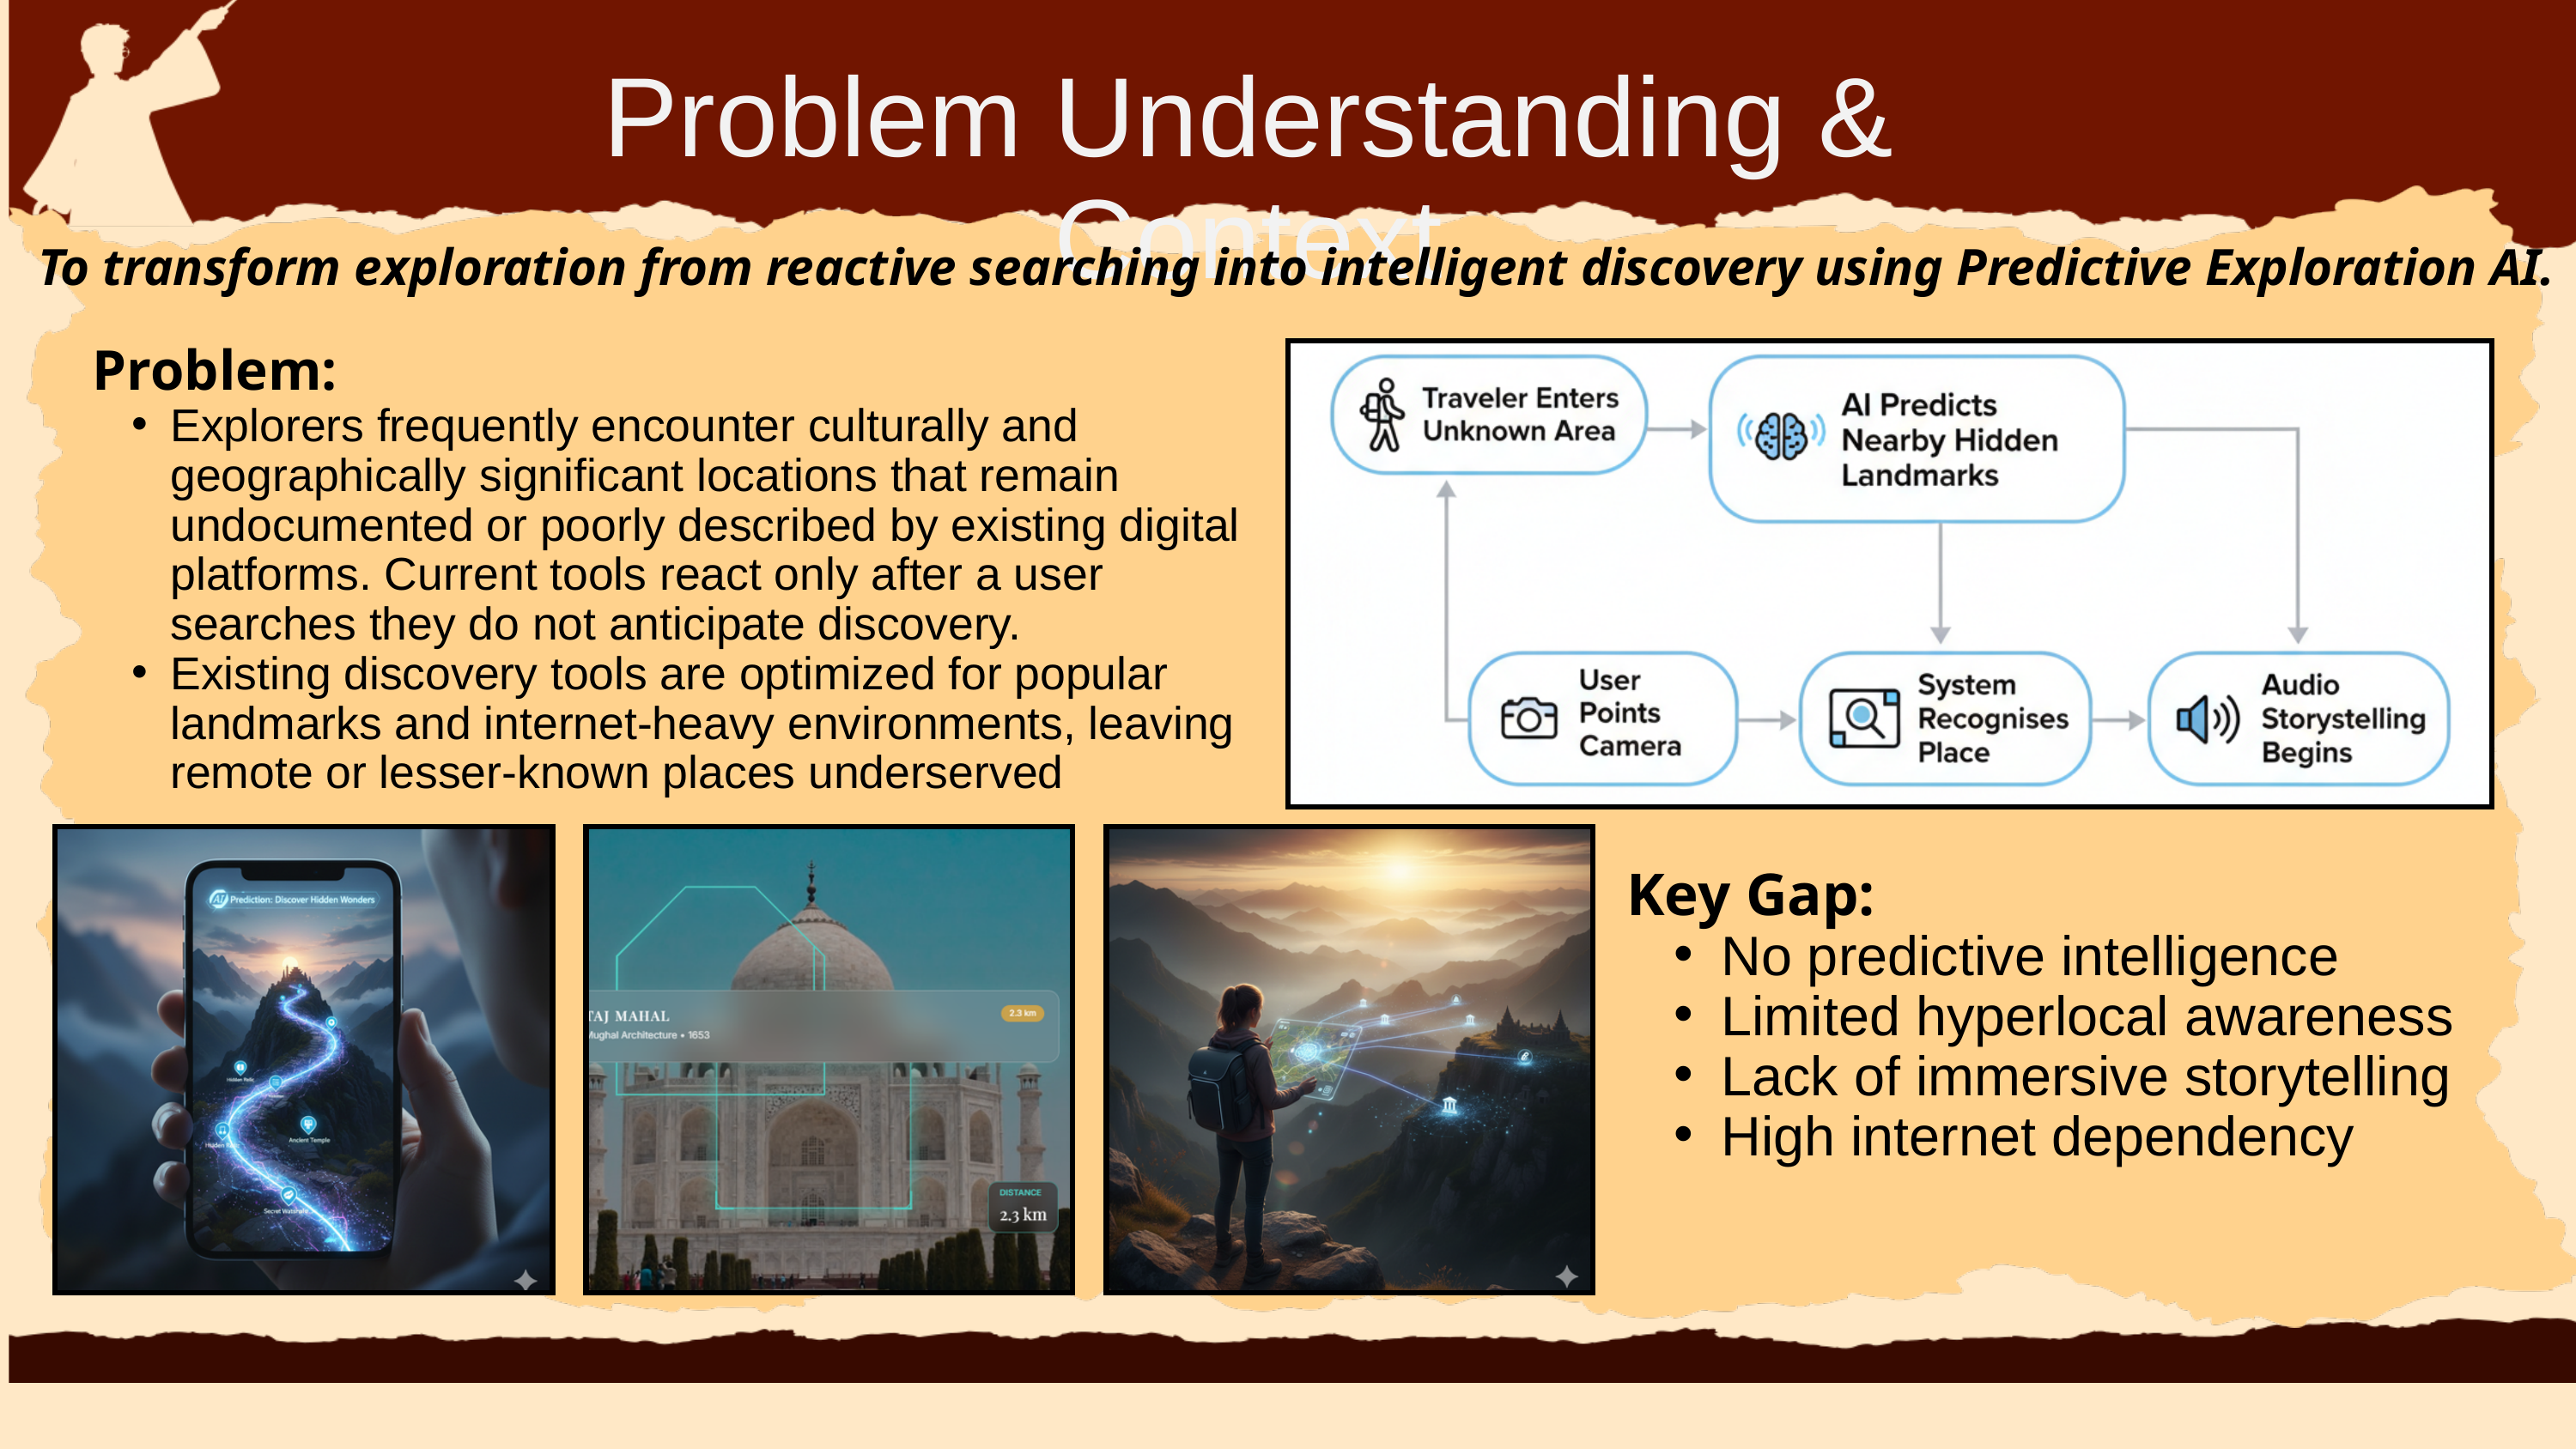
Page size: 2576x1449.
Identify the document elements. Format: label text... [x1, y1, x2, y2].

text_box [1287, 340, 2492, 807]
text_box Problem Understanding & Context [393, 58, 2104, 241]
text_box [9, 0, 2576, 185]
text_box [55, 827, 553, 1294]
text_box Problem Understanding & Context [393, 296, 2104, 301]
text_box [9, 1328, 2576, 1383]
text_box [9, 185, 2576, 1328]
text_box Problem: Explorers frequently encounter culturally and geographically significant locations that remain undocumented or poorly described by existing digital platforms. Current tools react only after a user searches they do not anticipate discovery. Existing discovery tools are optimized for popular landmarks and internet-heavy environments, leaving remote or lesser-known places underserved [92, 342, 1249, 798]
text_box [586, 827, 1073, 1294]
text_box Key Gap: No predictive intelligence Limited hyperlocal awareness Lack of immersive storytelling High internet dependency [1626, 864, 2492, 1167]
text_box [1106, 827, 1594, 1294]
text_box To transform exploration from reactive searching into intelligent discovery using Predictive Exploration AI. [27, 241, 2567, 296]
